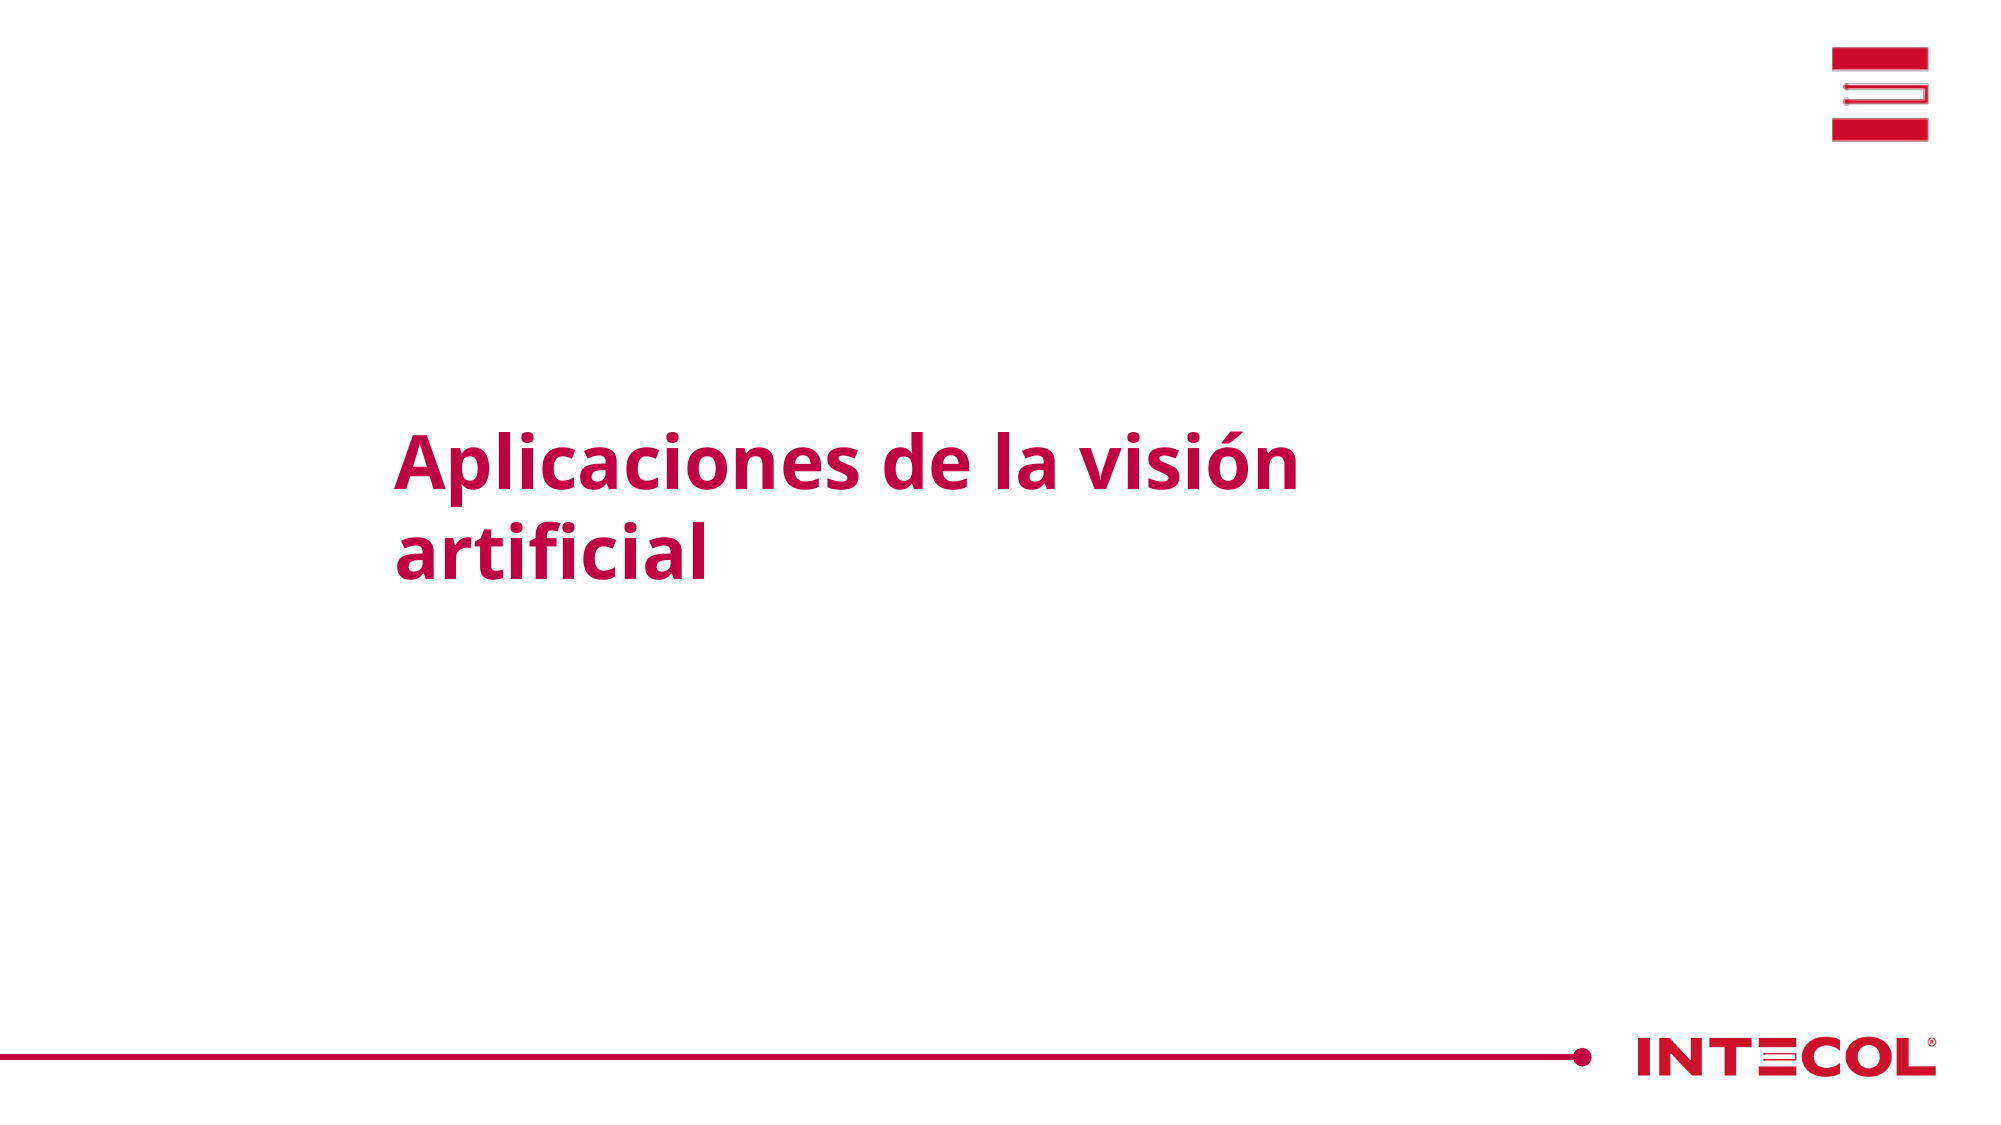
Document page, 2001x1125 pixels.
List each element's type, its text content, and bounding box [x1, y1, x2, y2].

text_box Aplicaciones de la visión artificial [379, 407, 1628, 602]
picture [1631, 1024, 1945, 1090]
picture [1787, 0, 1974, 186]
